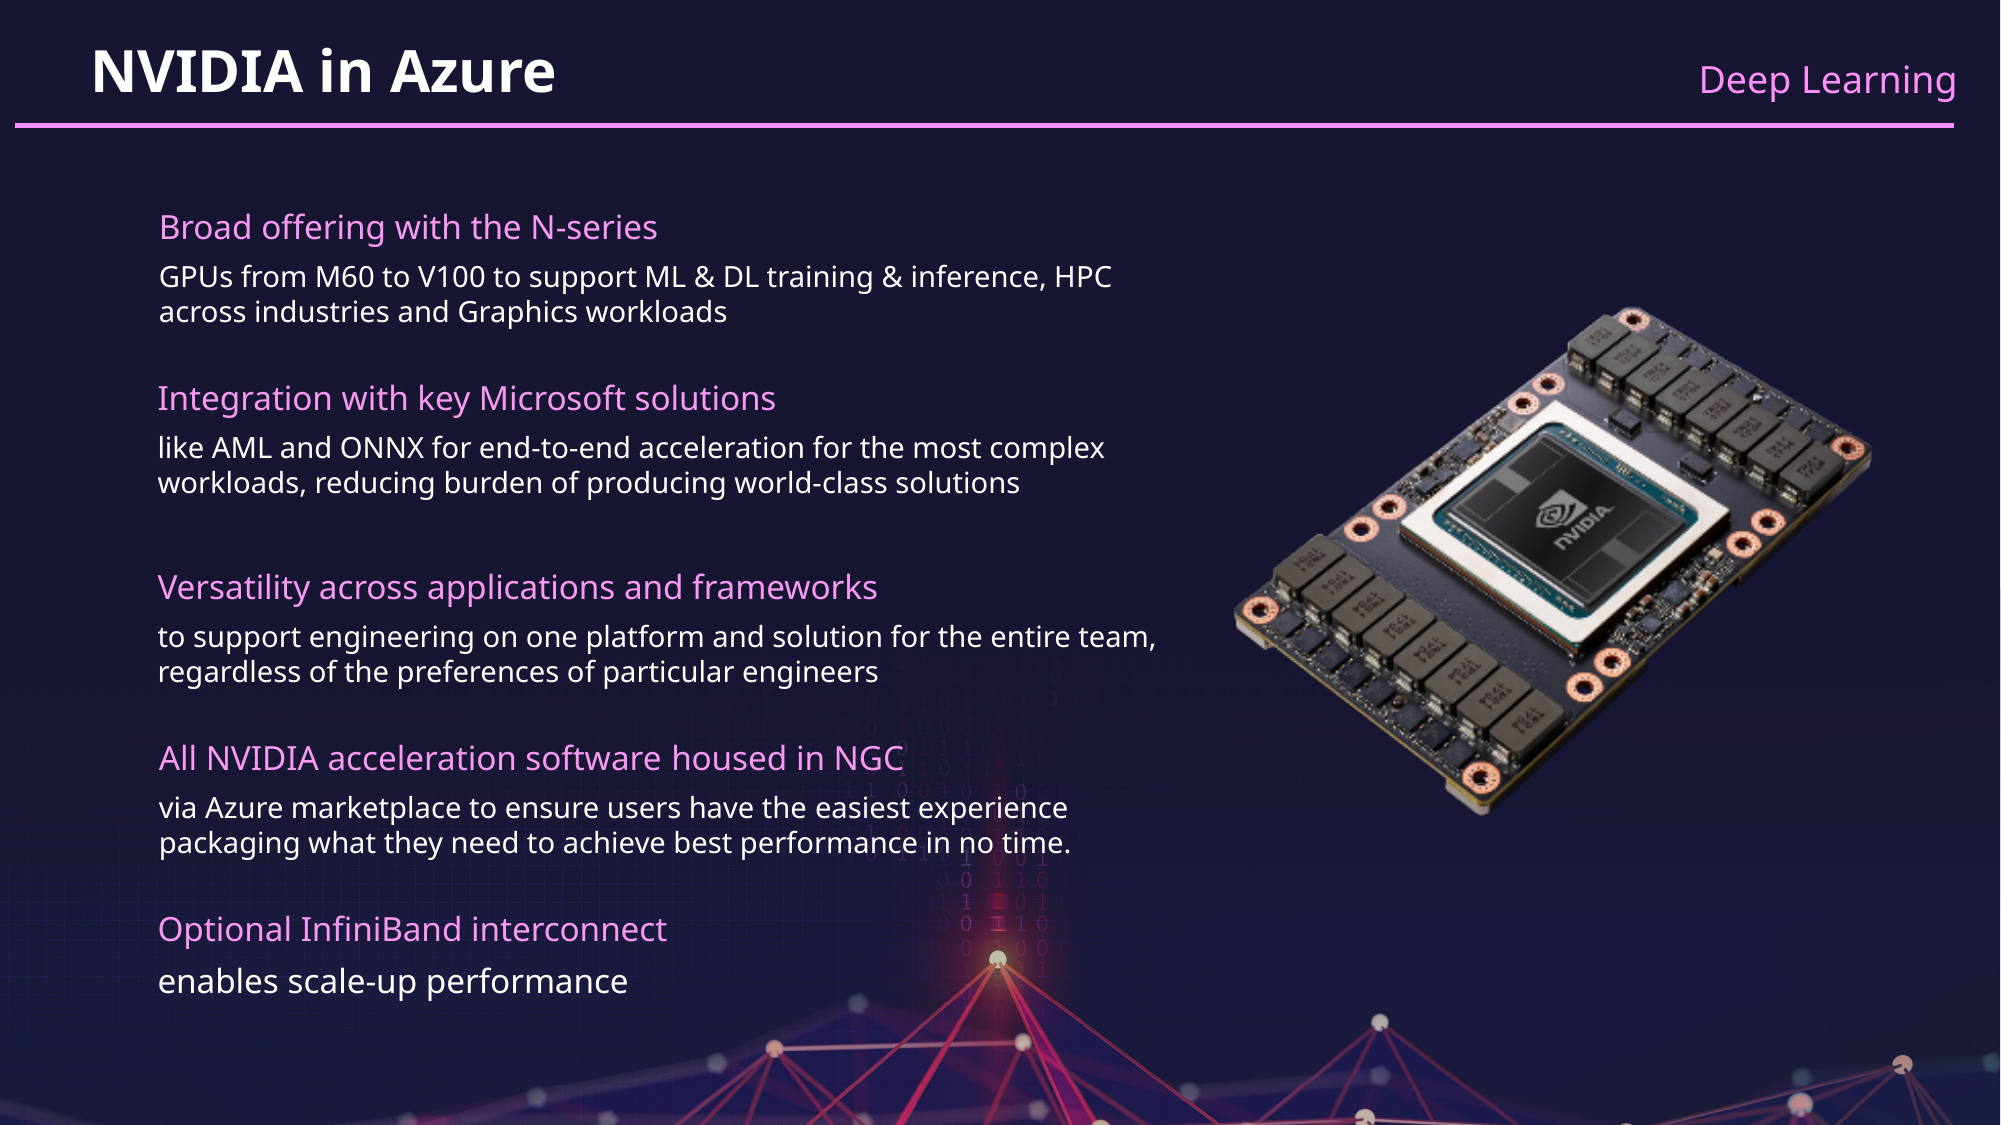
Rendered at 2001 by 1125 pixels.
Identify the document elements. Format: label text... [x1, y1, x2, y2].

picture [0, 291, 2000, 1125]
text_box Versatility across applications and frameworks to support engineering on one platform and solution for the entire team, regardless of the preferences of particular engineers [142, 558, 1206, 696]
text_box Optional InfiniBand interconnect enables scale-up performance [142, 900, 1206, 1008]
text_box All NVIDIA acceleration software housed in NGC via Azure marketplace to ensure users have the easiest experience packaging what they need to achieve best performance in no time. [144, 729, 1208, 867]
text_box Broad offering with the N-series GPUs from M60 to V100 to support ML & DL training & inference, HPC across industries and Graphics workloads [144, 198, 1208, 336]
title NVIDIA in Azure [0, 23, 2000, 124]
text_box Integration with key Microsoft solutions like AML and ONNX for end-to-end acceleration for the most complex workloads, reducing burden of producing world-class solutions [142, 369, 1206, 507]
